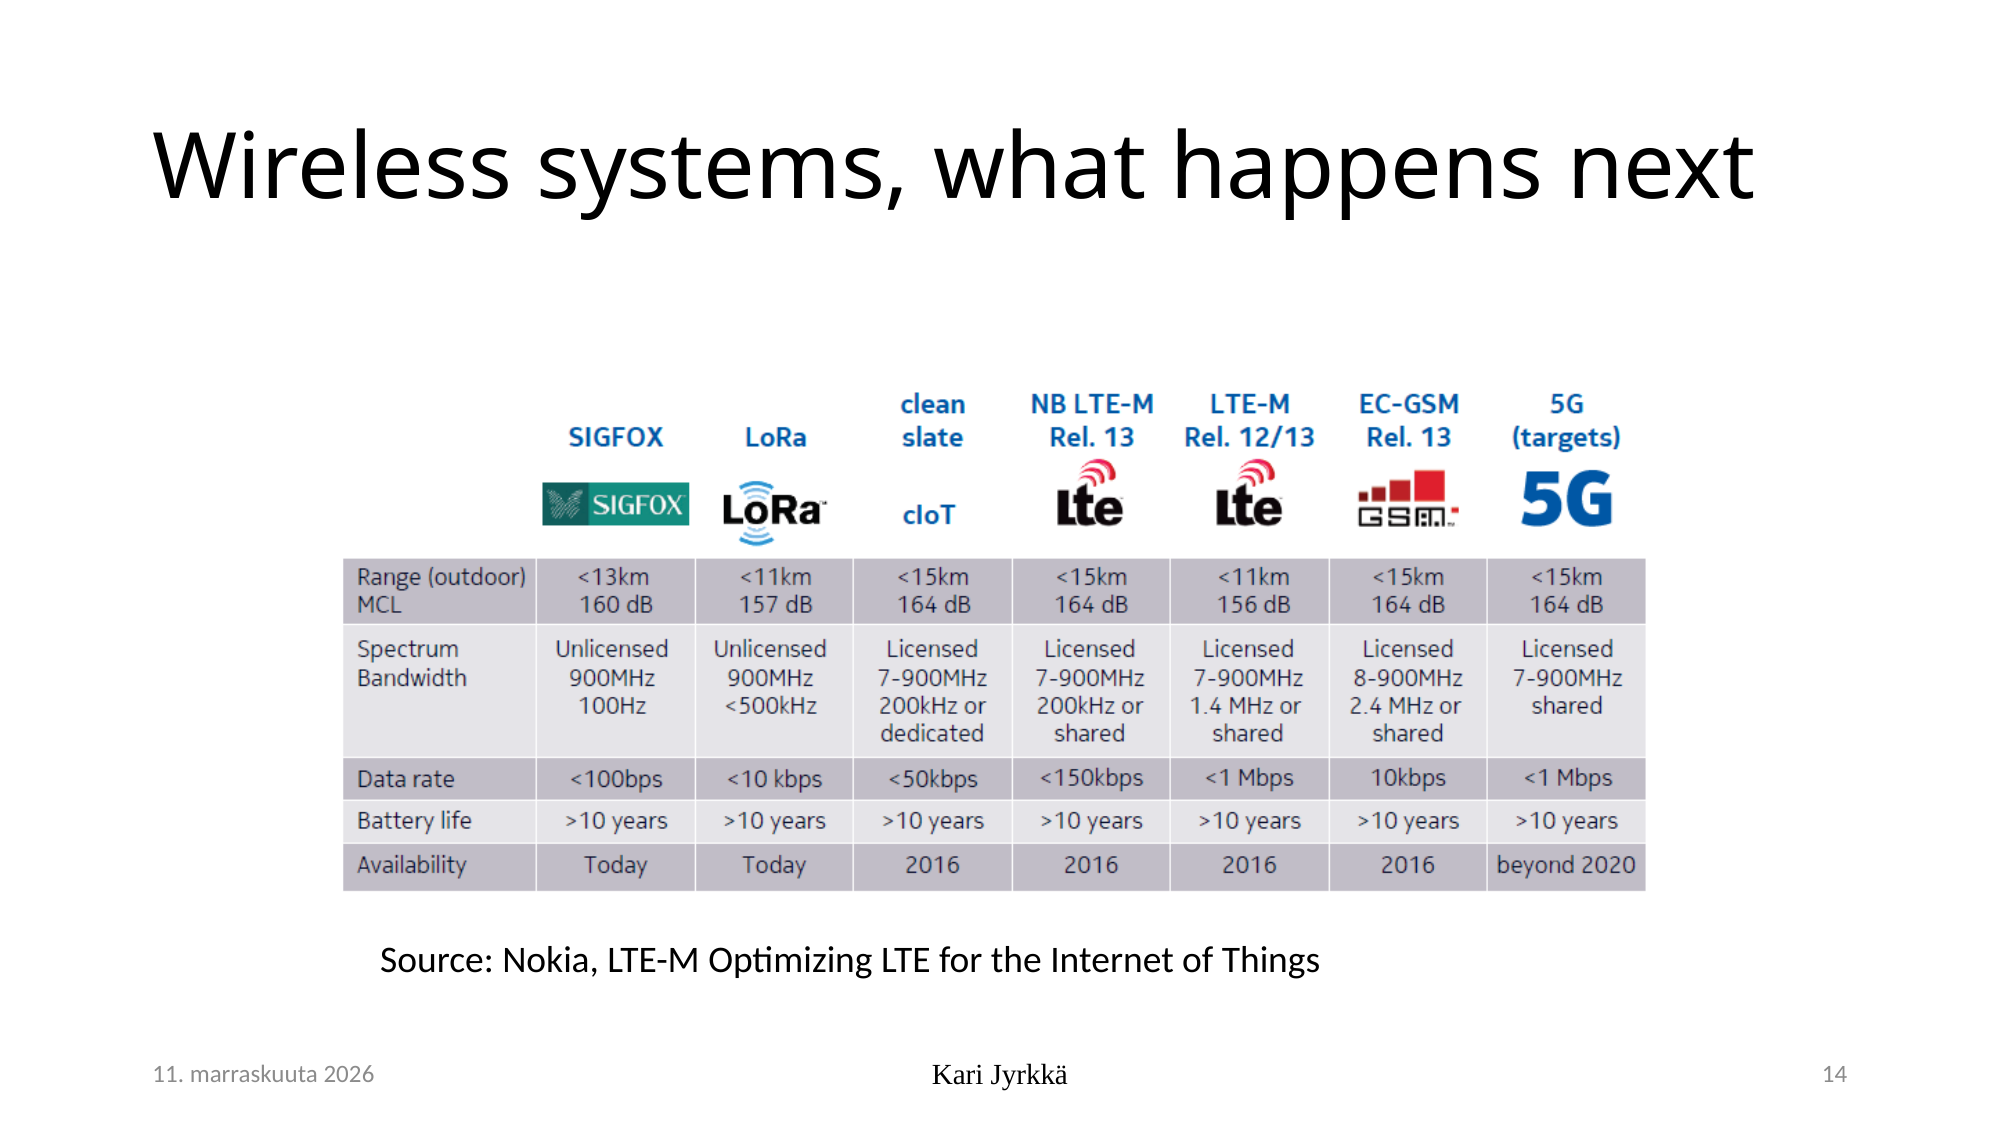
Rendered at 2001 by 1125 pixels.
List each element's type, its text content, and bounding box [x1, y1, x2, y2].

footer Kari Jyrkkä [662, 1042, 1338, 1103]
title Wireless systems, what happens next [137, 59, 1863, 278]
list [324, 365, 1661, 905]
slide_number 14 [1412, 1042, 1863, 1103]
text_box Source: Nokia, LTE-M Optimizing LTE for the Internet of Things [365, 927, 1337, 988]
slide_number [137, 1042, 588, 1103]
